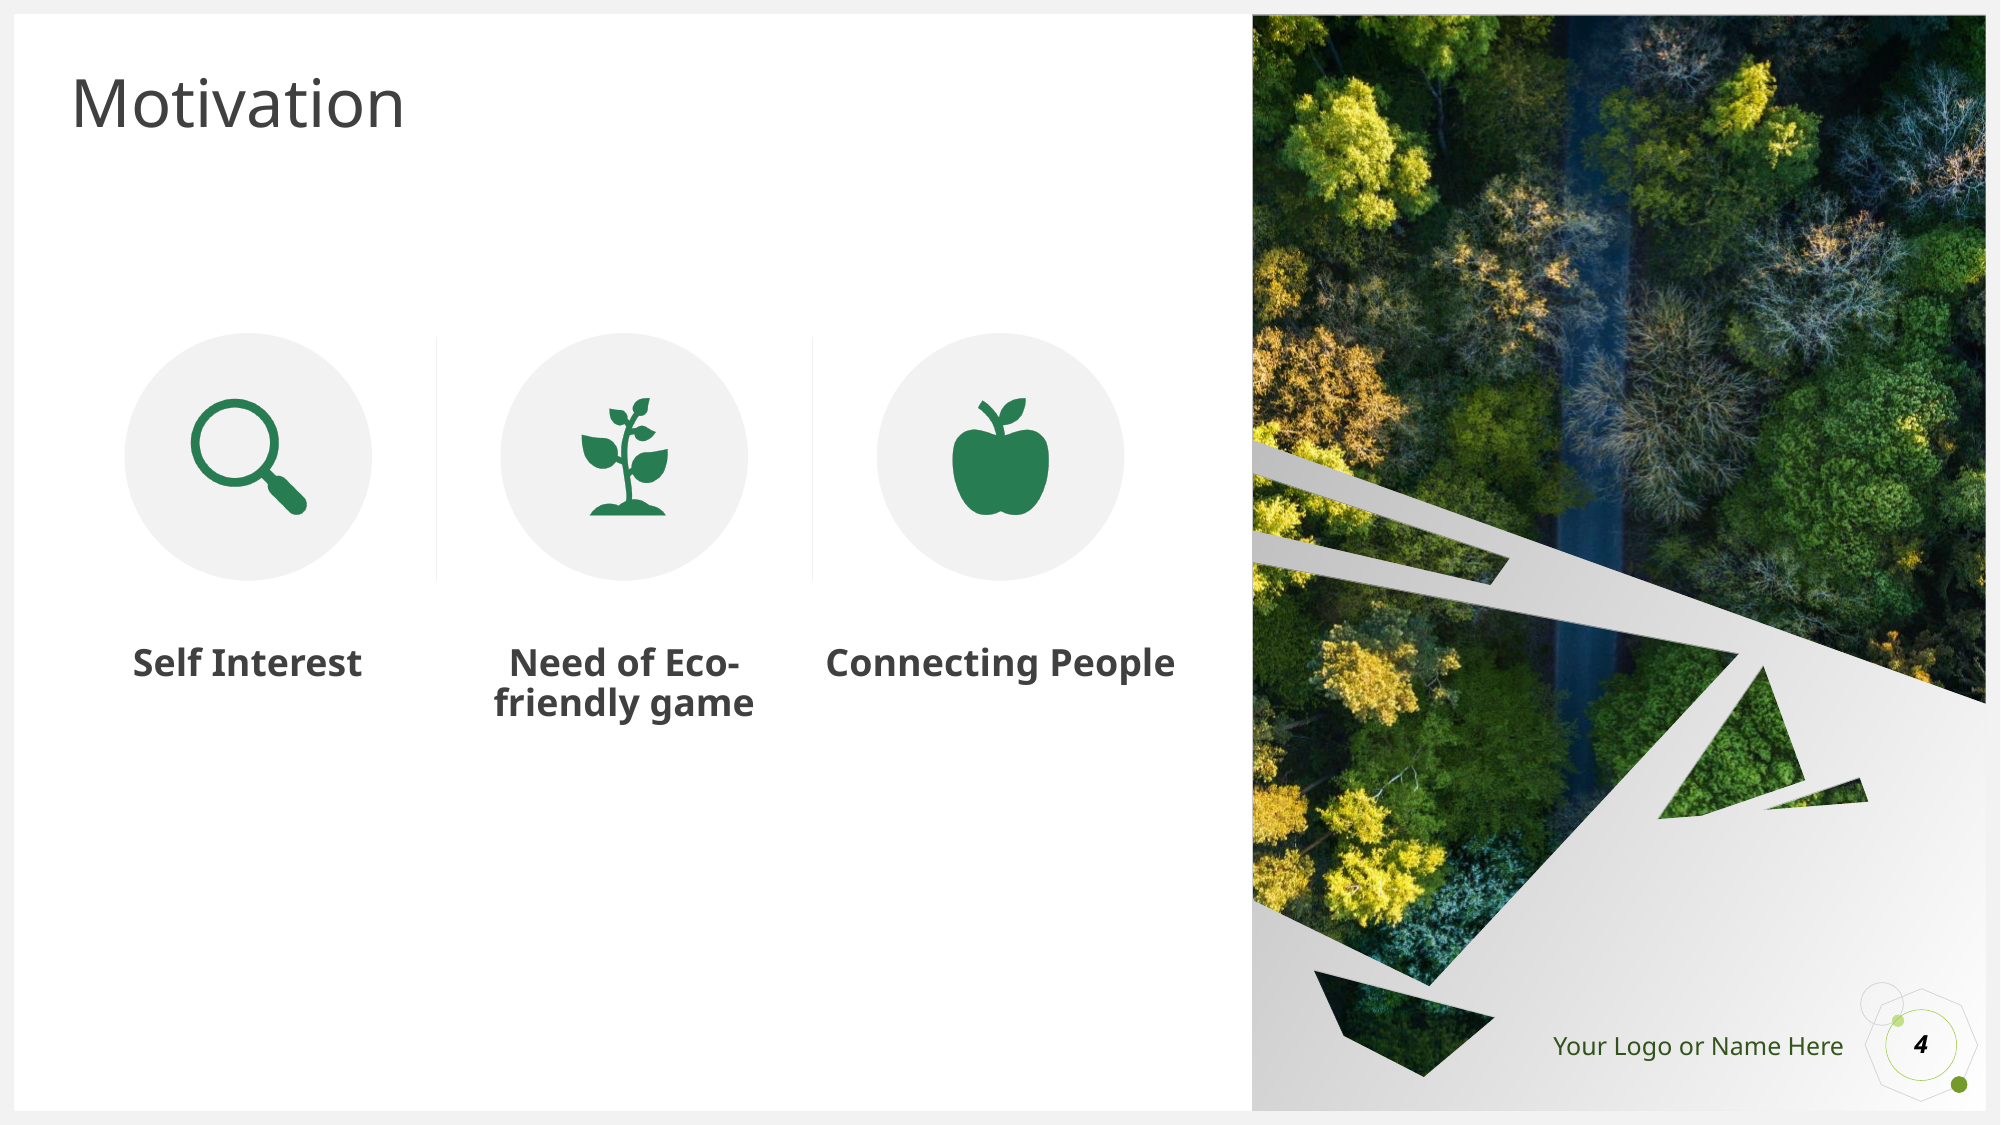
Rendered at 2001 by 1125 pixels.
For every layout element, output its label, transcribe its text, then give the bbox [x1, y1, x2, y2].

title Motivation [70, 70, 1251, 142]
picture [930, 386, 1071, 527]
picture [554, 386, 695, 527]
slide_number 4 [1905, 1077, 1938, 1081]
picture [1251, 14, 1986, 1077]
picture [178, 386, 319, 527]
list Self Interest [70, 644, 426, 727]
list Need of Eco-friendly game [447, 644, 802, 727]
list Connecting People [823, 644, 1178, 727]
